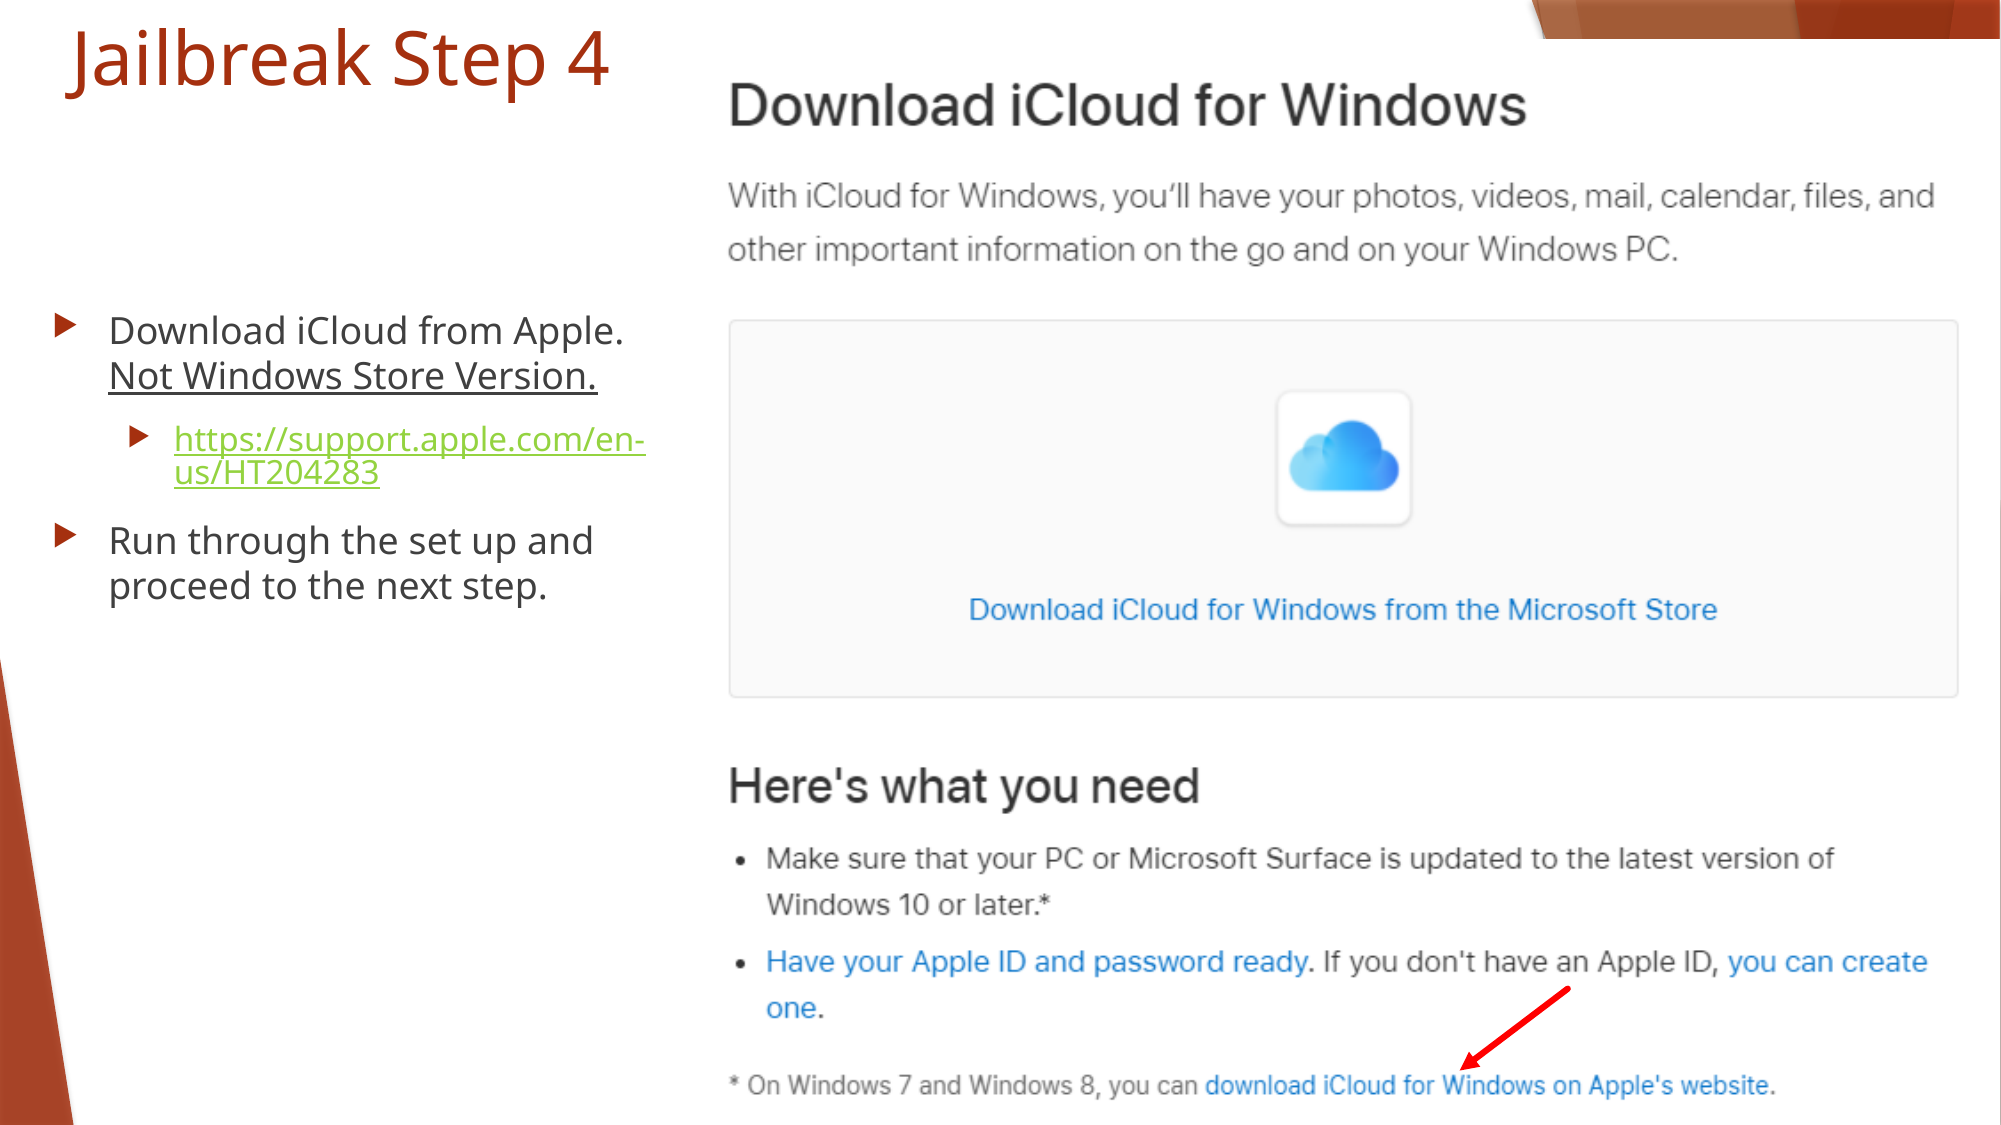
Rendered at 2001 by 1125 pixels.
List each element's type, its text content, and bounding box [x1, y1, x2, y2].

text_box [1459, 988, 1569, 1071]
list Download iCloud from Apple. Not Windows Store Version. https://support.apple.com/en-us/HT204283 Run through the set up and proceed to the next step. [37, 299, 671, 1014]
picture [699, 38, 2000, 1125]
title Jailbreak Step 4 [56, 3, 1782, 221]
